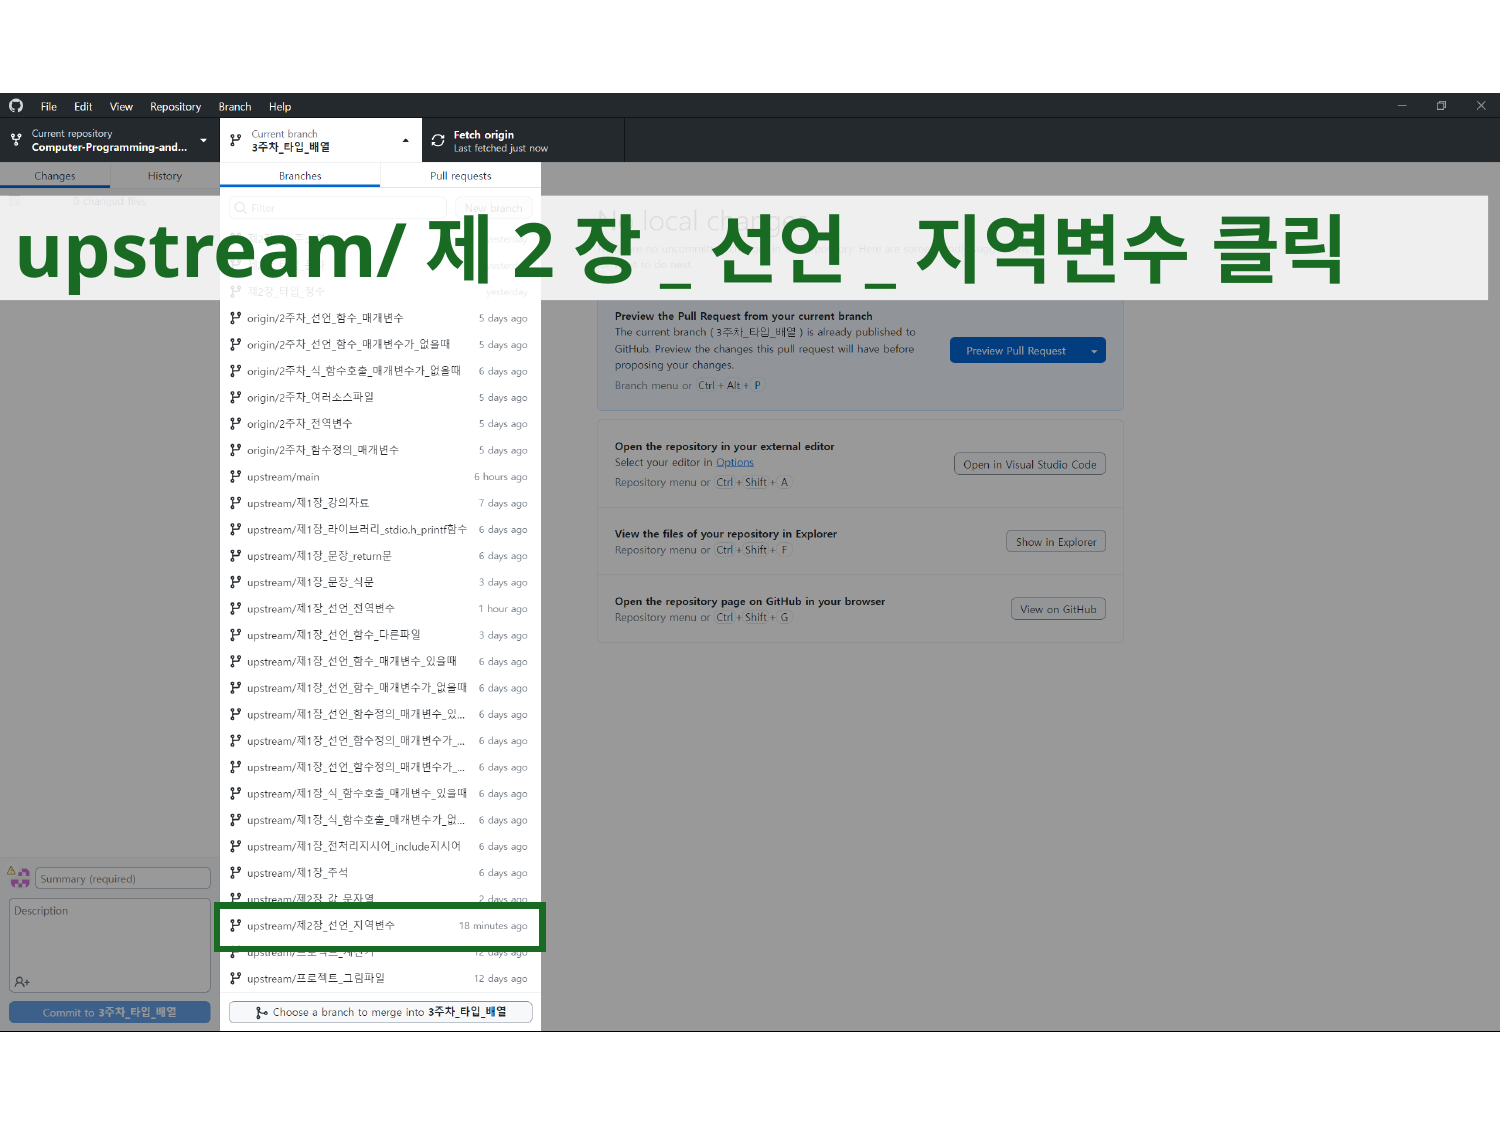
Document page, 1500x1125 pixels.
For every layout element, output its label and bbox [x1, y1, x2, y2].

picture [0, 93, 1500, 1032]
